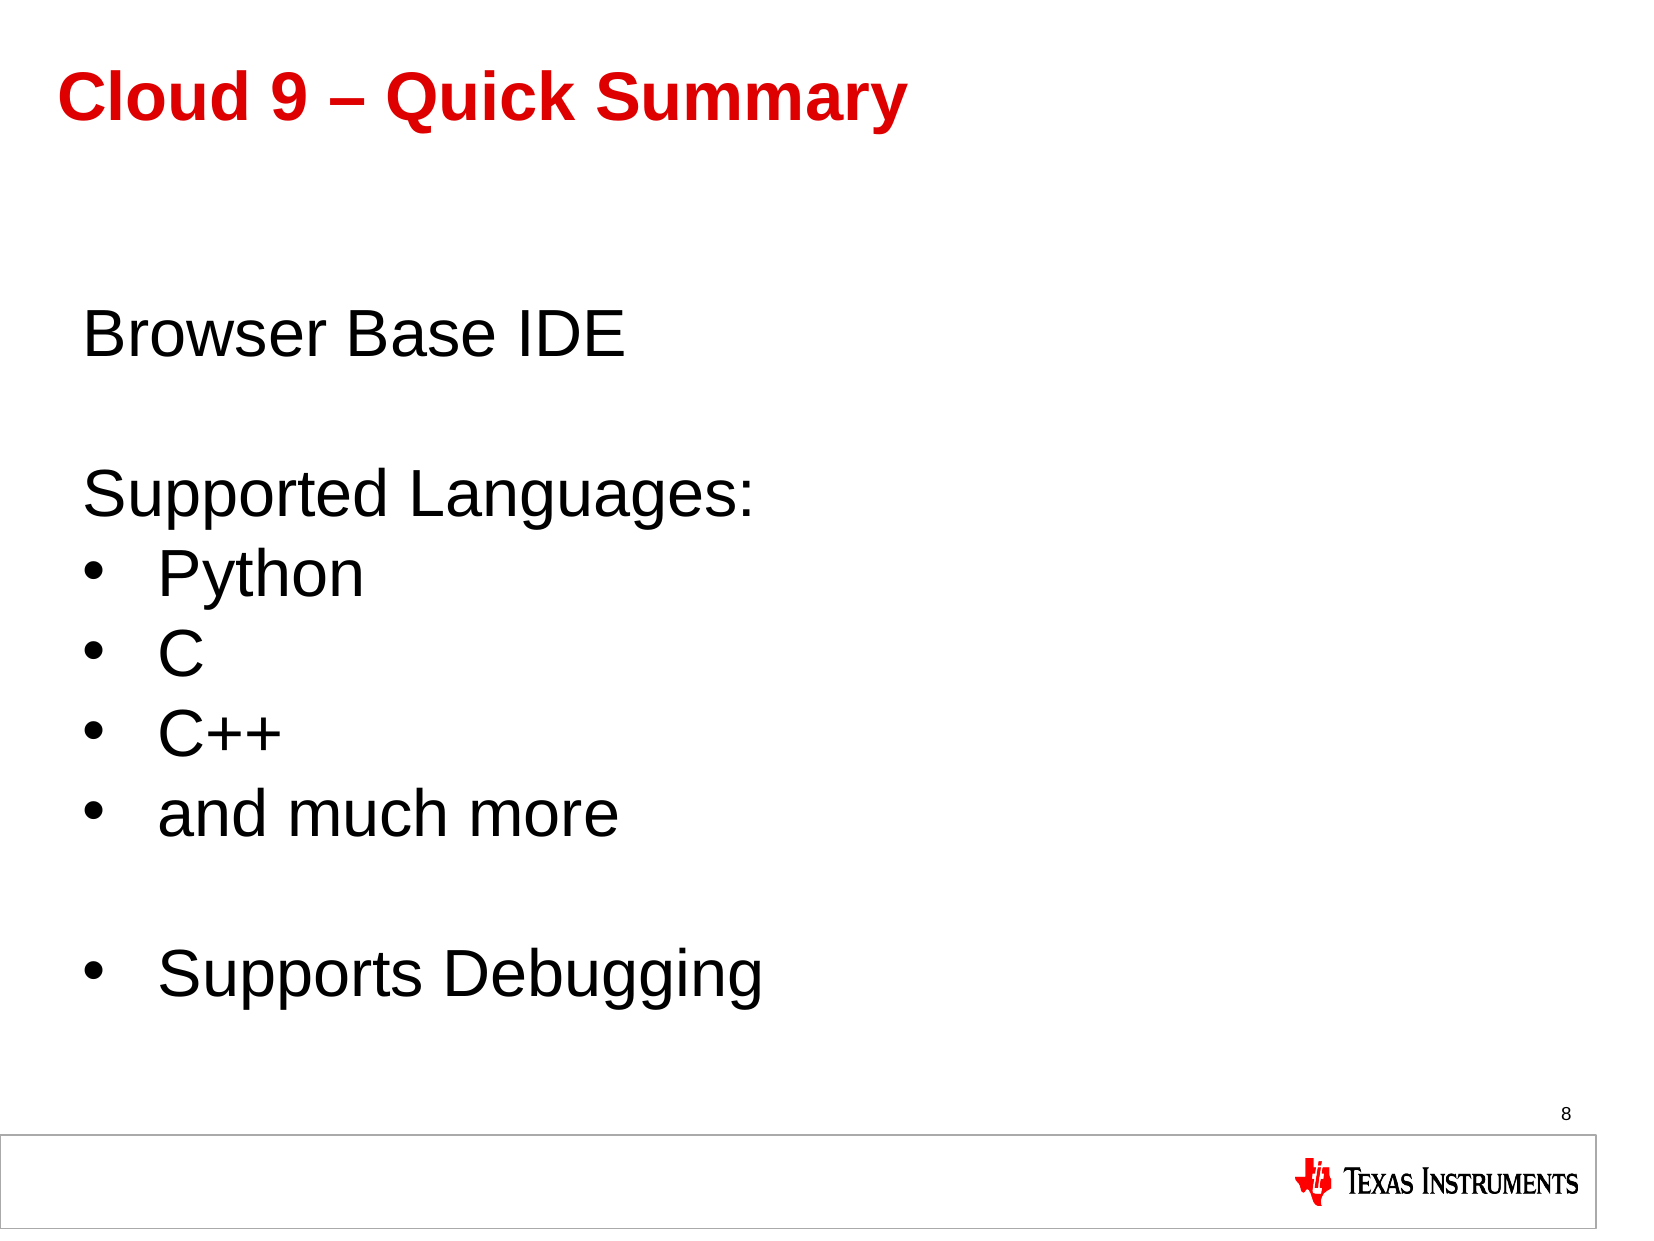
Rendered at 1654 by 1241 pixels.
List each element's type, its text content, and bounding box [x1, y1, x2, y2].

slide_number 8 [1200, 1093, 1588, 1132]
title Cloud 9 – Quick Summary [41, 25, 1572, 174]
picture [1295, 1158, 1578, 1206]
text_box Browser Base IDE Supported Languages: Python C C++ and much more Supports Debugging [82, 290, 1571, 1010]
